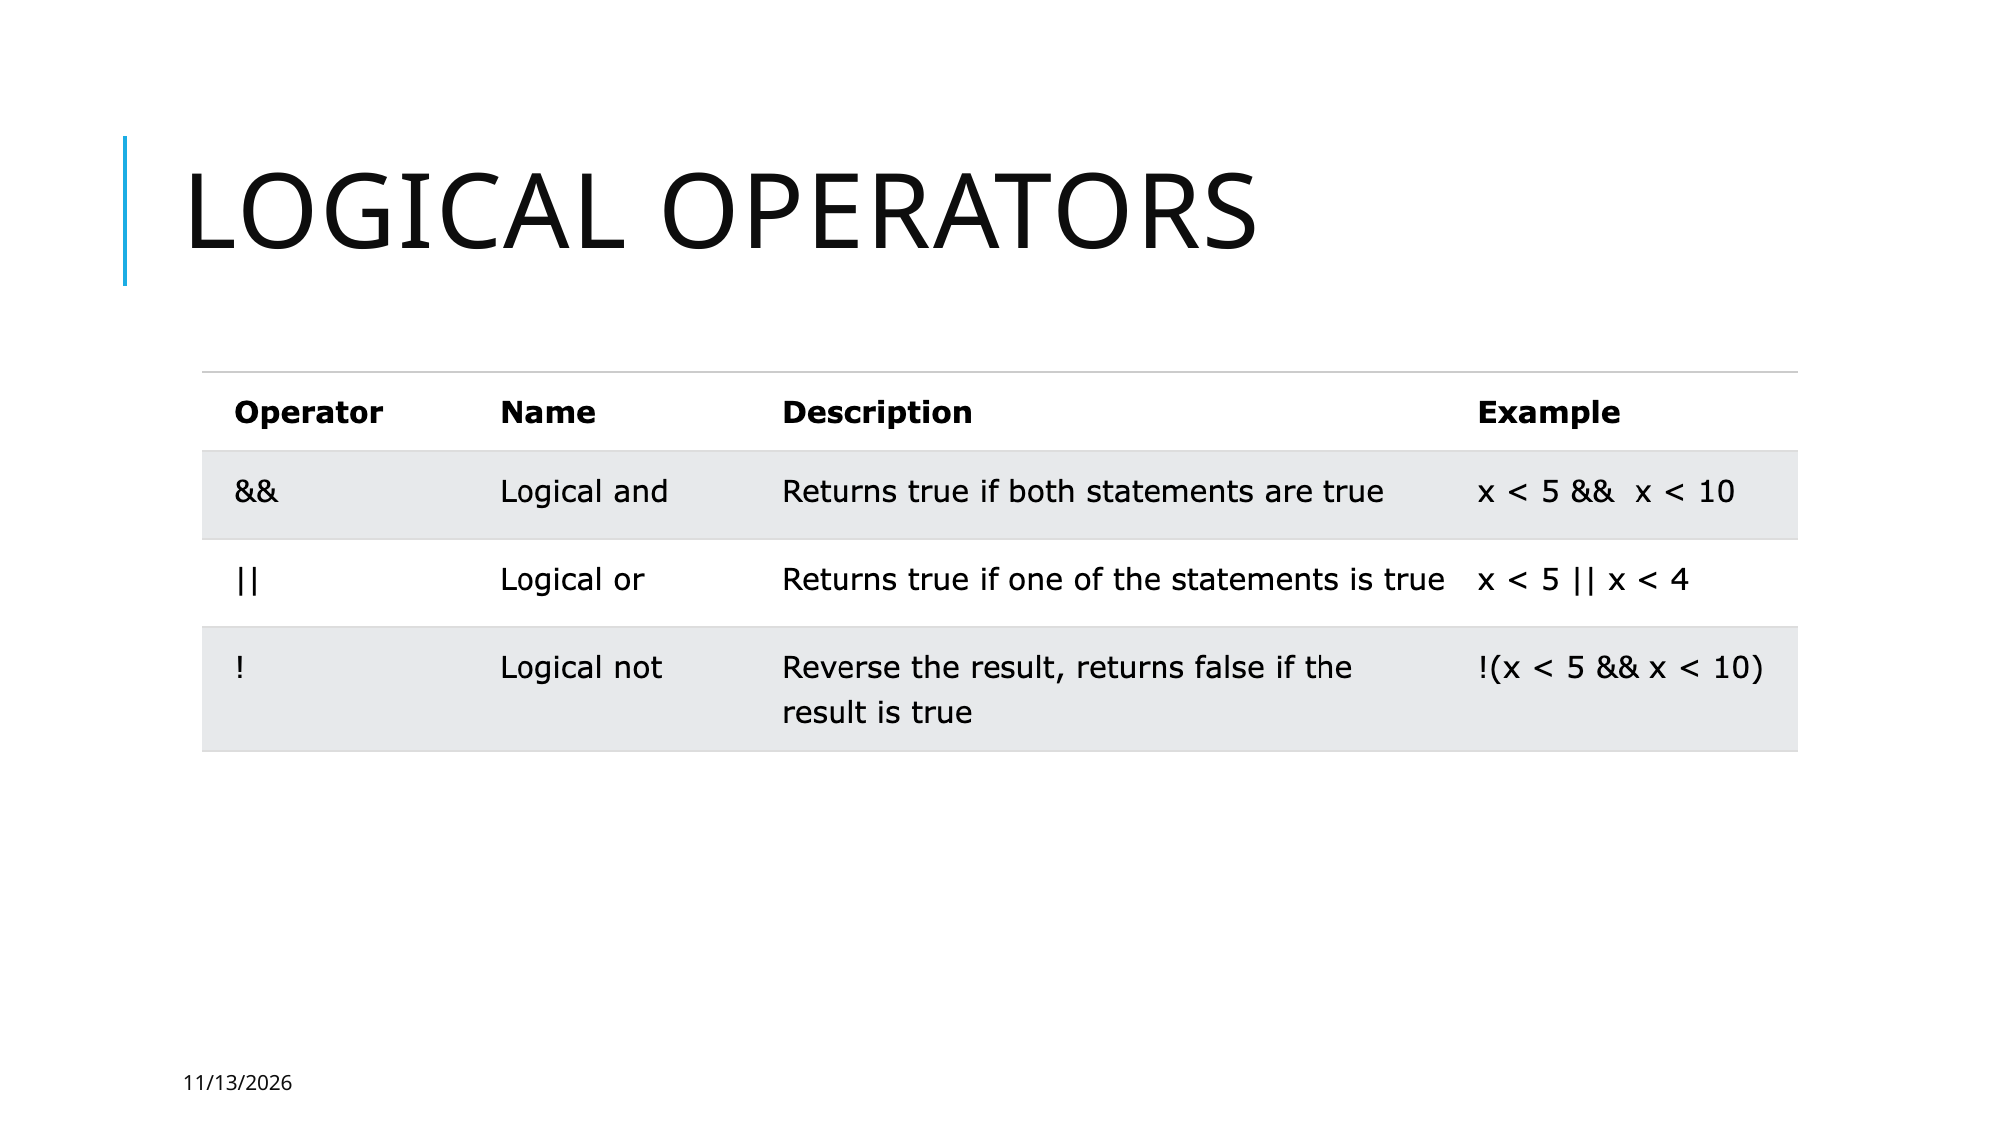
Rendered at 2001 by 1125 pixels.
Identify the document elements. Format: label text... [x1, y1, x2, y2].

title Logical operators [168, 96, 1763, 342]
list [202, 370, 1798, 755]
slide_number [168, 1061, 522, 1107]
